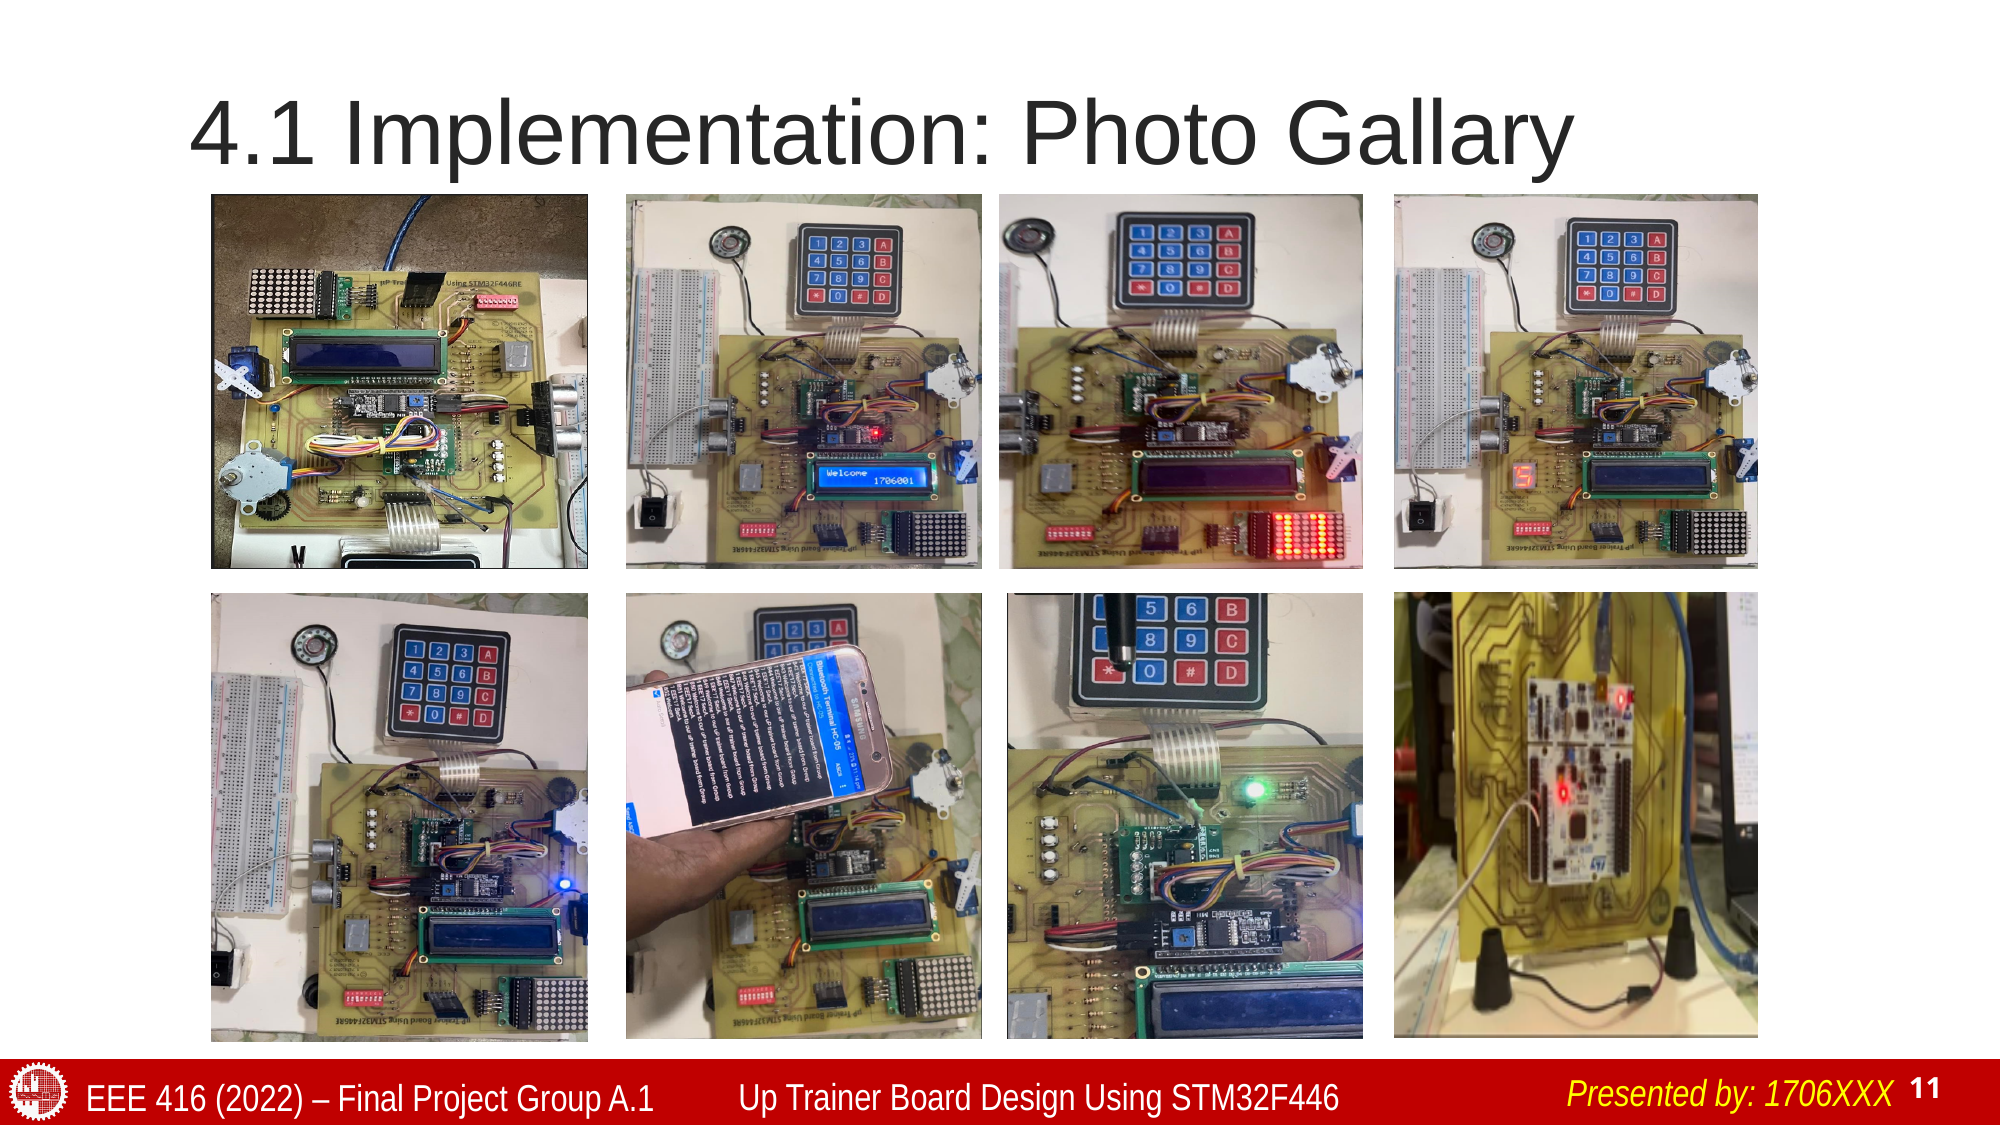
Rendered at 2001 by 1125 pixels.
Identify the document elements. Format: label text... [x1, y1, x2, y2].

picture [210, 194, 588, 569]
picture [8, 1062, 71, 1121]
text_box Presented by: 1706XXX [1551, 1061, 1915, 1122]
picture [210, 593, 588, 1042]
picture [1393, 592, 1758, 1038]
picture [1393, 194, 1758, 569]
slide_number ‹#› [1915, 1066, 1958, 1118]
picture [999, 194, 1363, 569]
footer Up Trainer Board Design Using STM32F446 [723, 1065, 1412, 1125]
title 4.1 Implementation: Photo Gallary [174, 75, 1825, 195]
picture [625, 593, 983, 1039]
picture [1006, 593, 1364, 1039]
picture [625, 194, 983, 569]
slide_number EEE 416 (2022) – Final Project Group A.1 [70, 1066, 723, 1125]
